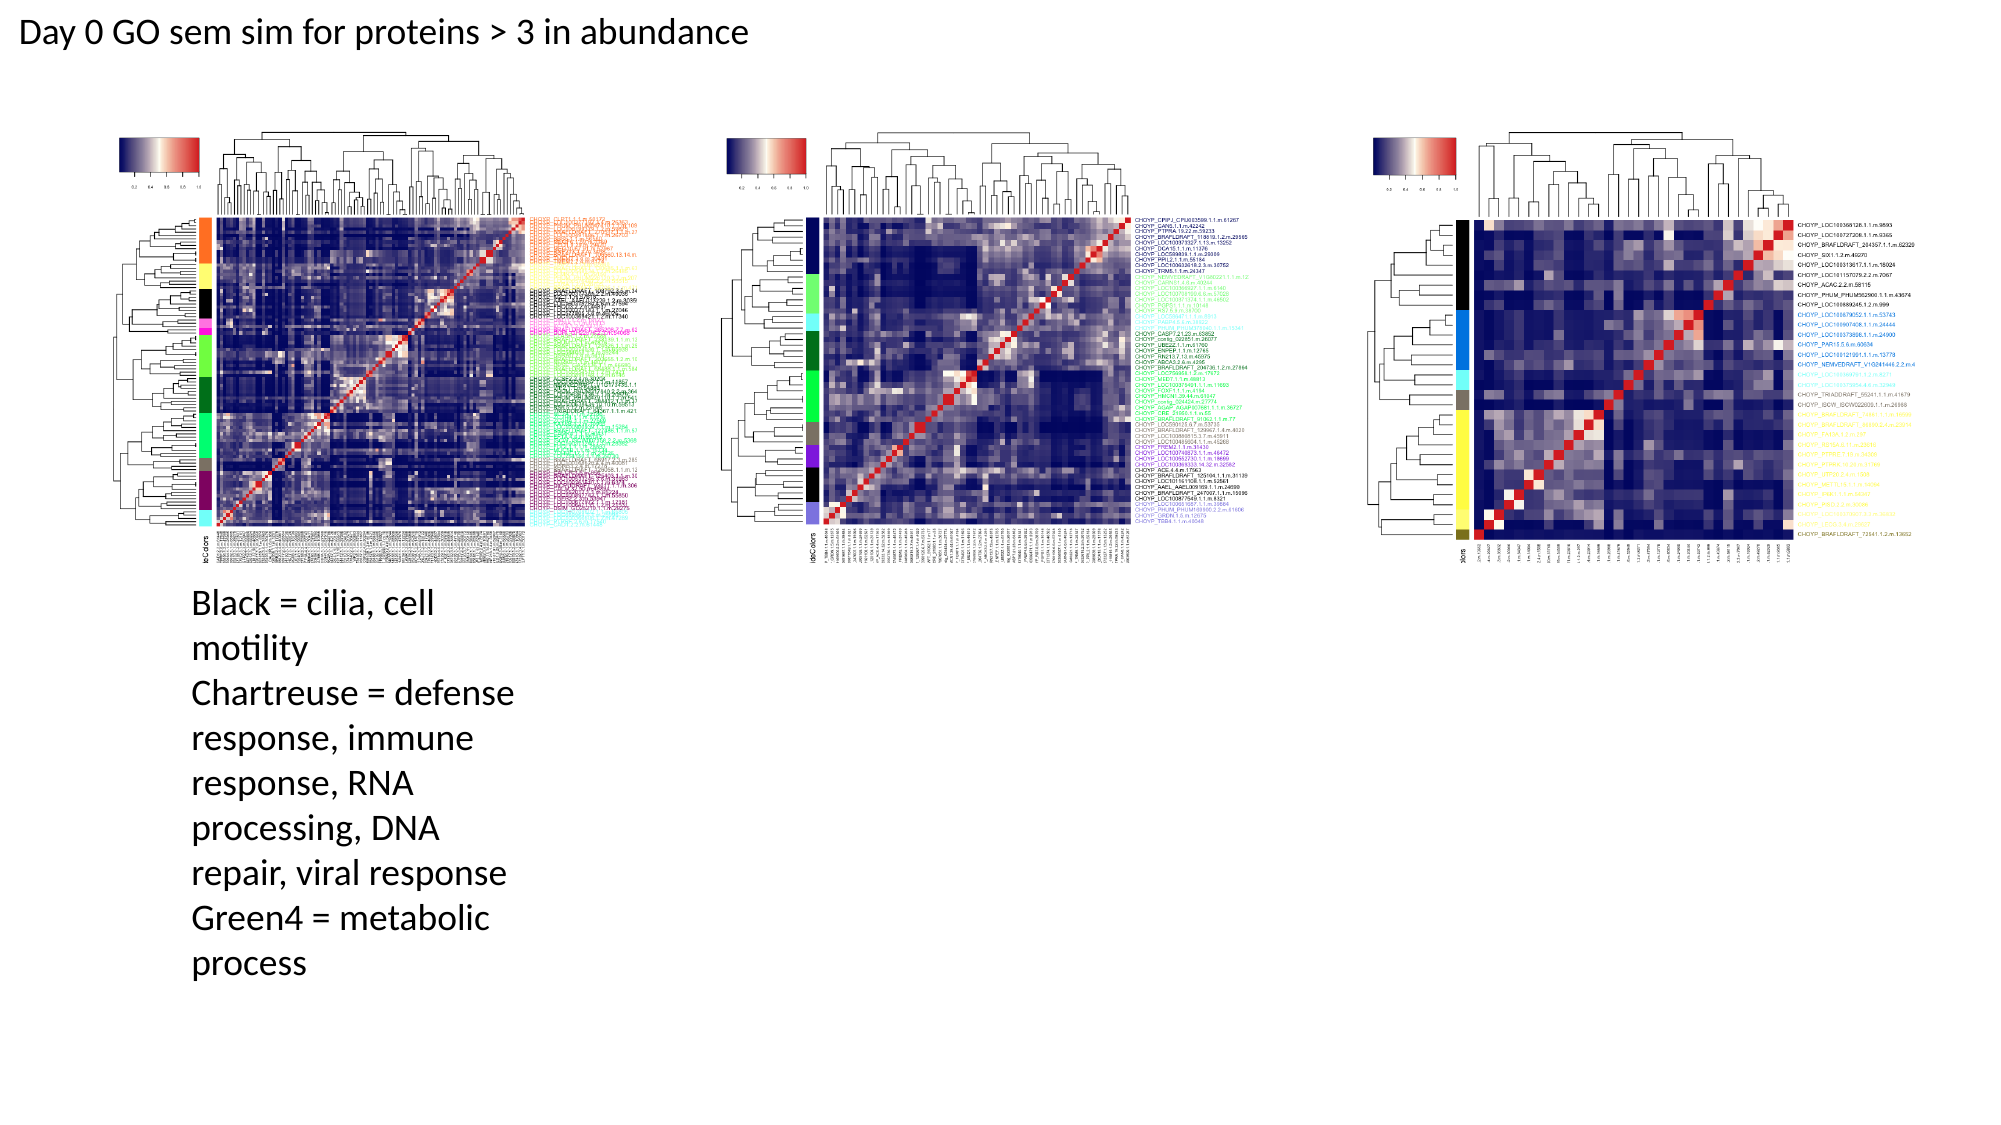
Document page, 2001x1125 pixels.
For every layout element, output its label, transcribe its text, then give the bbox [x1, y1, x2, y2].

text_box Black = cilia, cell motility Chartreuse = defense response, immune response, RNA processing, DNA repair, viral response Green4 = metabolic process [176, 570, 546, 991]
text_box Day 0 GO sem sim for proteins > 3 in abundance [4, 0, 766, 60]
picture [693, 130, 1249, 563]
picture [1319, 130, 1915, 563]
picture [85, 130, 637, 563]
